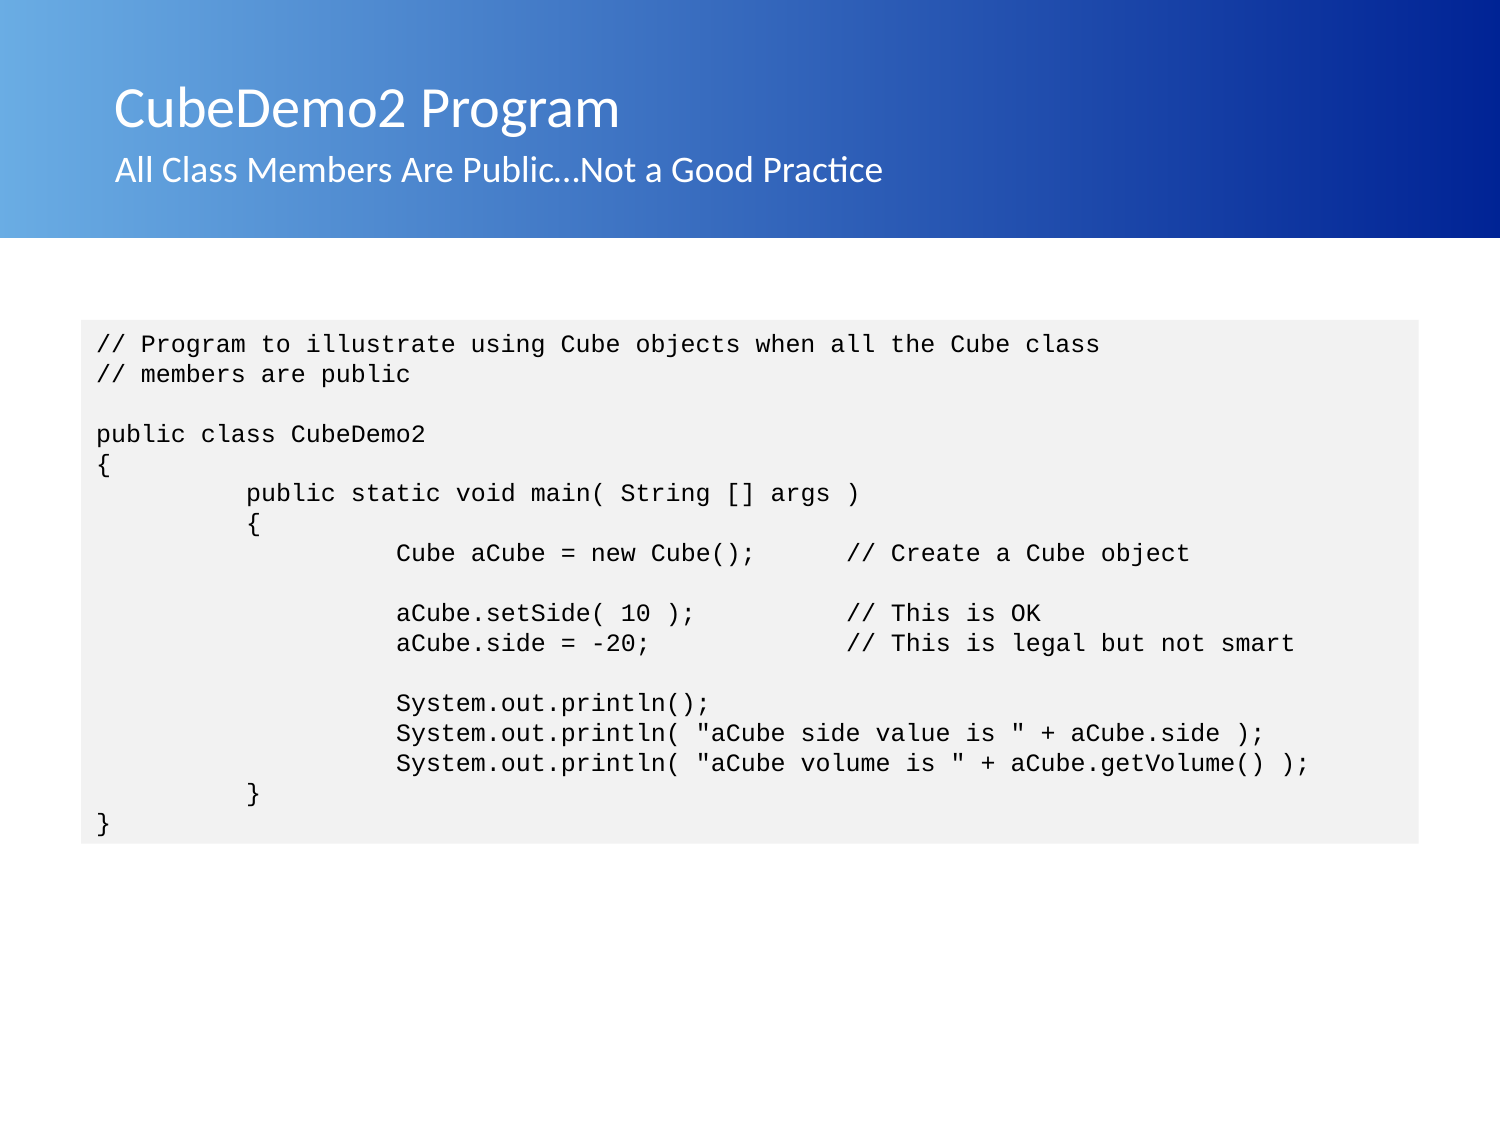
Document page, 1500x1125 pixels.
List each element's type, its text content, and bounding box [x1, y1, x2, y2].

title CubeDemo2 Program [99, 57, 1450, 150]
list All Class Members Are Public…Not a Good Practice [99, 137, 925, 200]
text_box // Program to illustrate using Cube objects when all the Cube class // members are public public class CubeDemo2 { public static void main( String [] args ) { Cube aCube = new Cube(); // Create a Cube object aCube.setSide( 10 ); // This is OK aCube.side = -20; // This is legal but not smart System.out.println(); System.out.println( "aCube side value is " + aCube.side ); System.out.println( "aCube volume is " + aCube.getVolume() ); } } [81, 319, 1419, 844]
